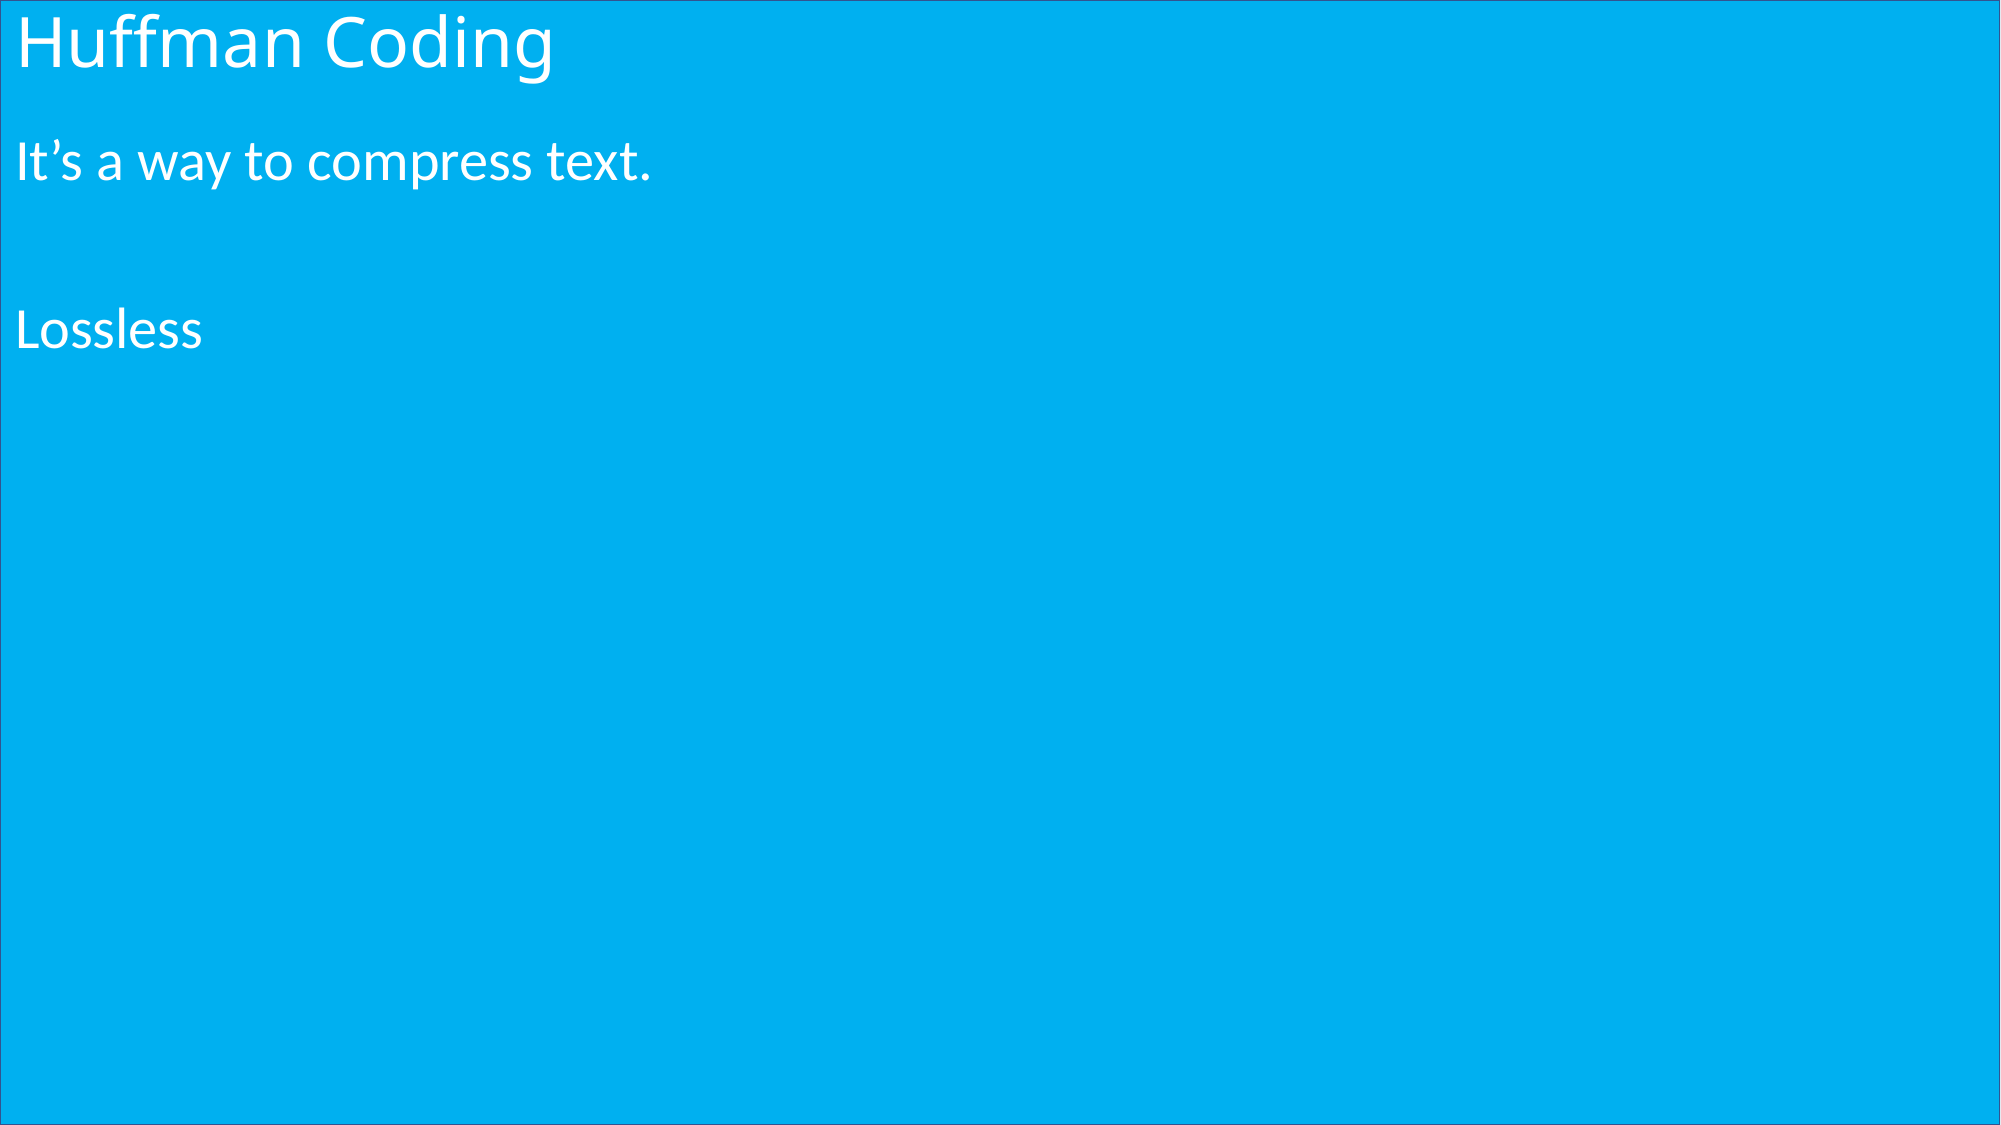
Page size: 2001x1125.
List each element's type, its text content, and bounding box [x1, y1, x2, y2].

list It’s a way to compress text. Lossless [0, 123, 2000, 1125]
title Huffman Coding [0, 0, 2000, 91]
